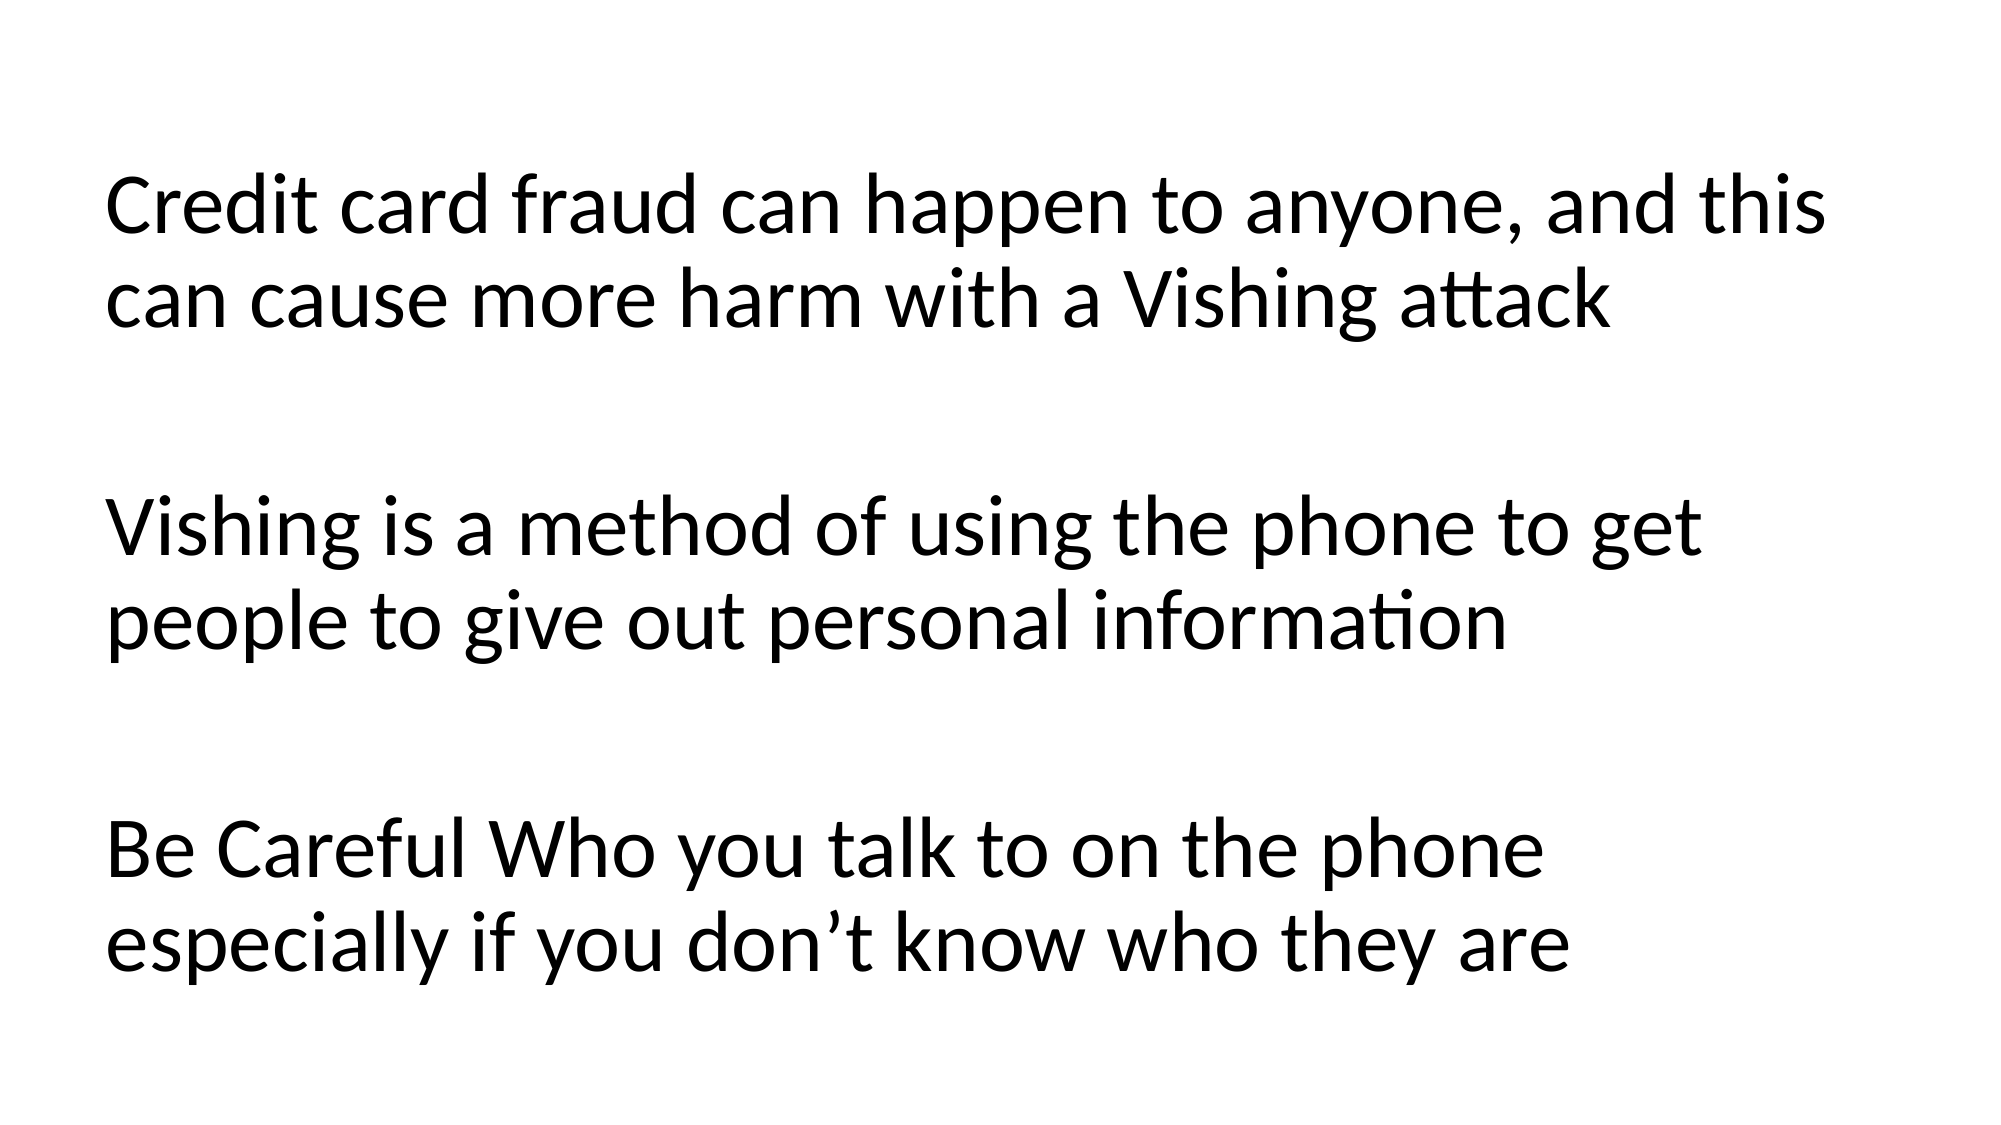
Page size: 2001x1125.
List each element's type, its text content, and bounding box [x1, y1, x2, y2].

list Credit card fraud can happen to anyone, and this can cause more harm with a Vishing attack Vishing is a method of using the phone to get people to give out personal information Be Careful Who you talk to on the phone especially if you don’t know who they are [90, 64, 1863, 1014]
